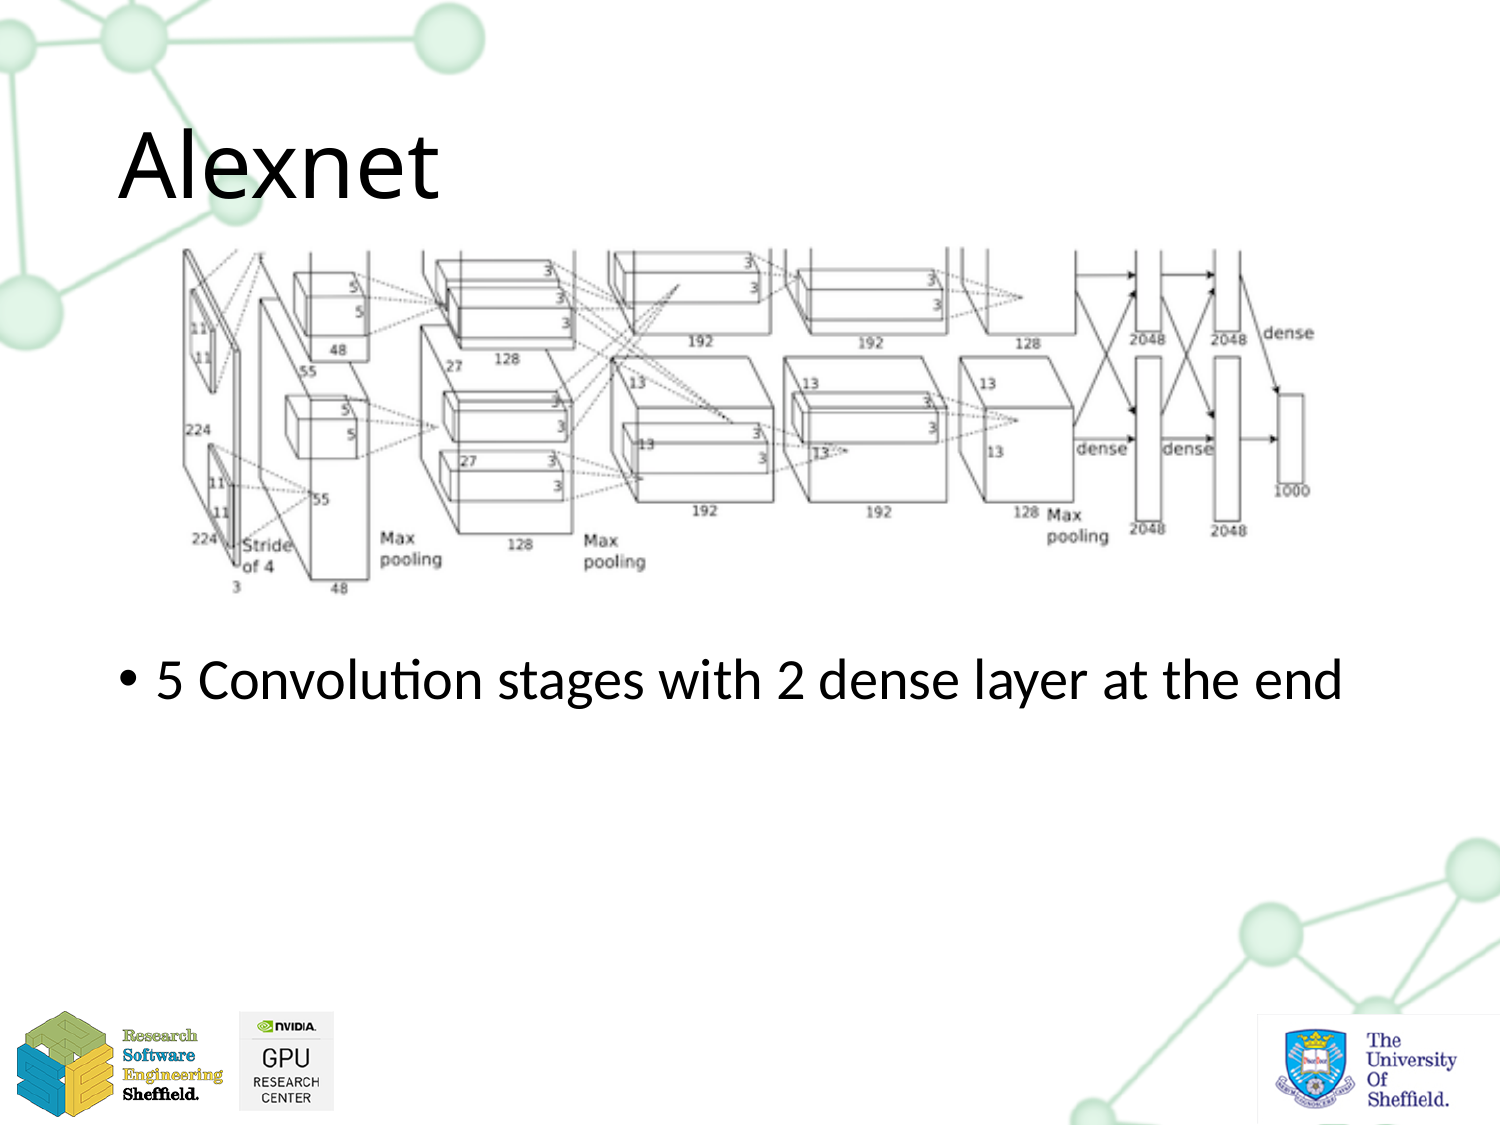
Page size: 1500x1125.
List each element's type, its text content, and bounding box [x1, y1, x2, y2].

list 5 Convolution stages with 2 dense layer at the end [103, 299, 1397, 1014]
title Alexnet [103, 59, 1397, 278]
picture [0, 0, 1500, 1125]
